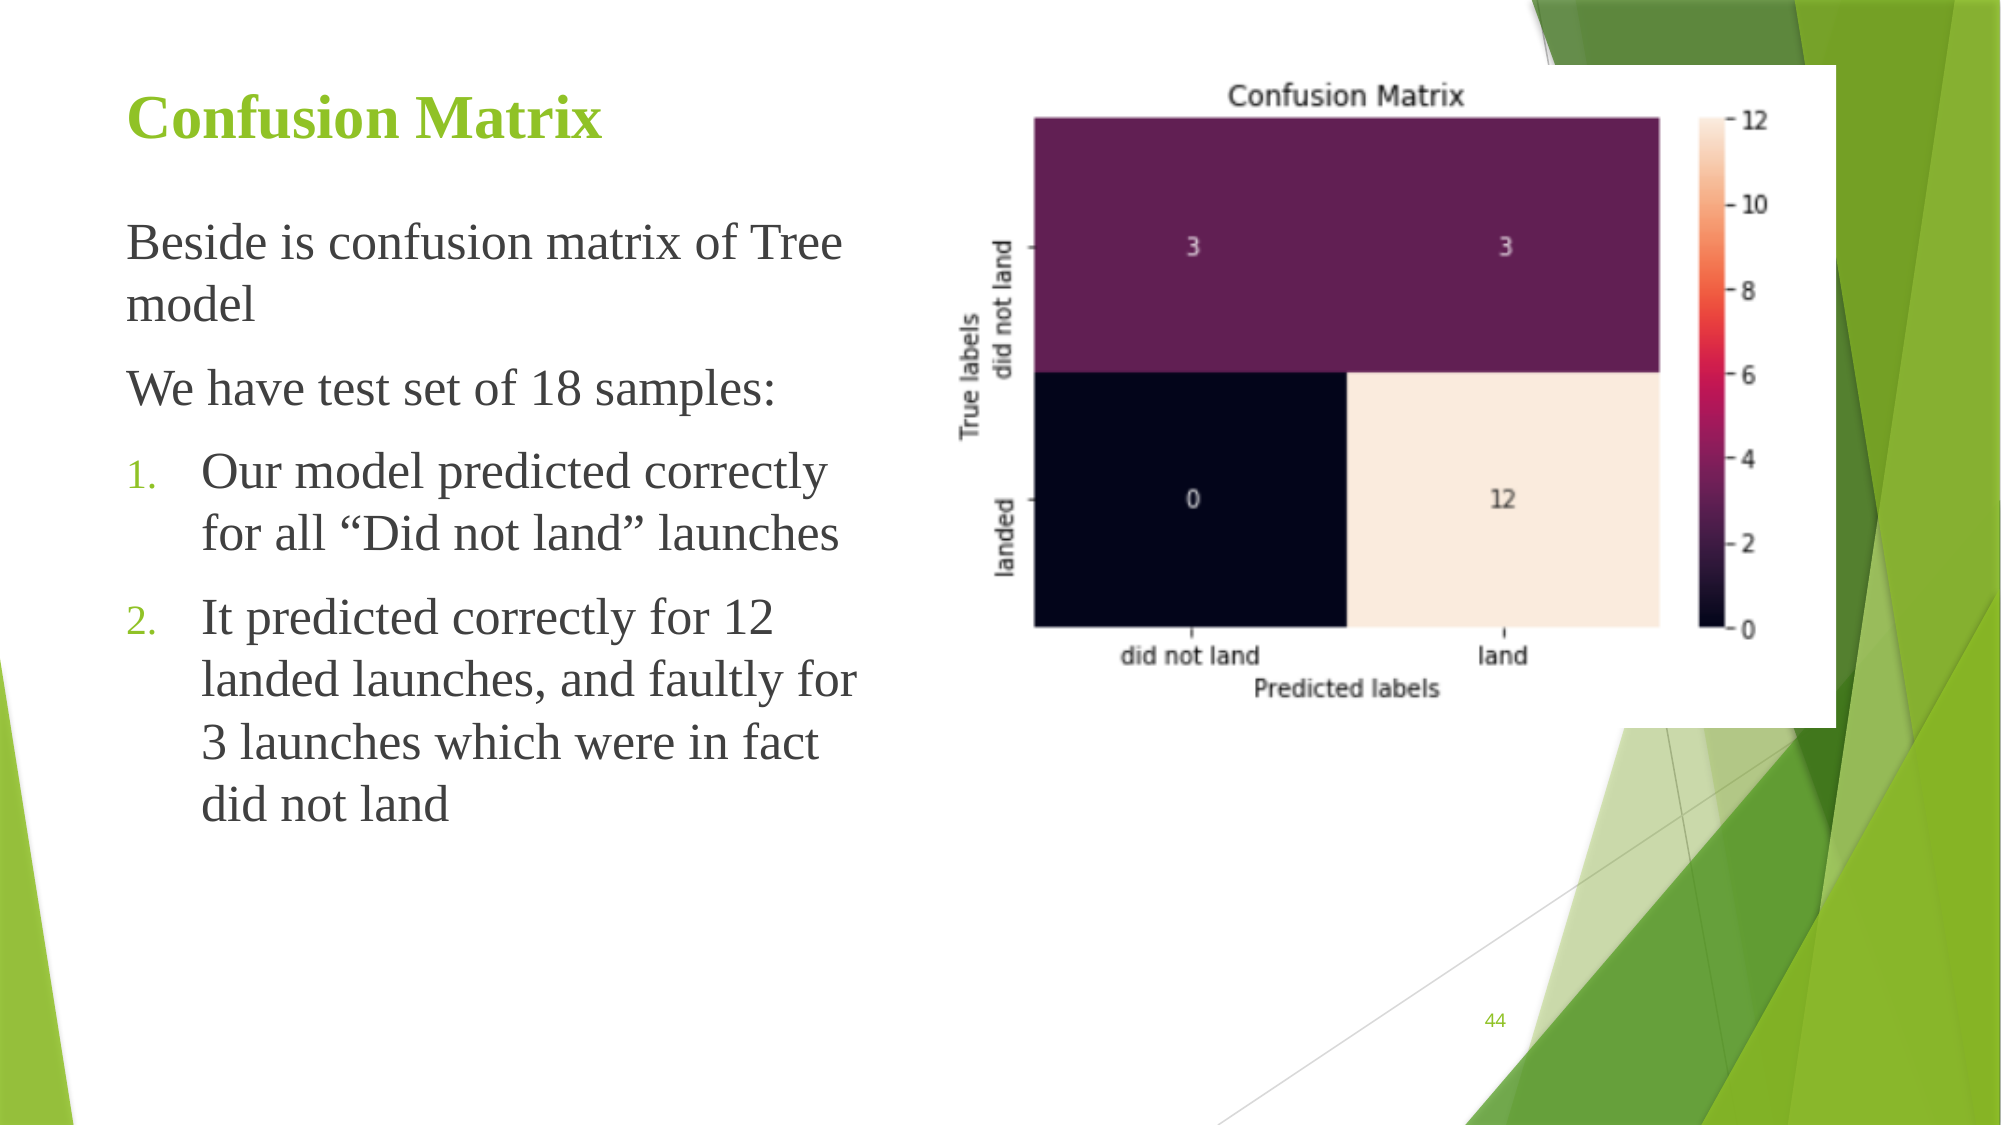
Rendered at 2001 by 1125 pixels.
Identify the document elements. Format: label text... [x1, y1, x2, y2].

title Confusion Matrix [111, 65, 885, 159]
list Beside is confusion matrix of Tree model We have test set of 18 samples: Our model predicted correctly for all “Did not land” launches It predicted correctly for 12 landed launches, and faultly for 3 launches which were in fact did not land [111, 199, 887, 992]
slide_number 44 [1409, 991, 1522, 1051]
picture [885, 64, 1837, 729]
